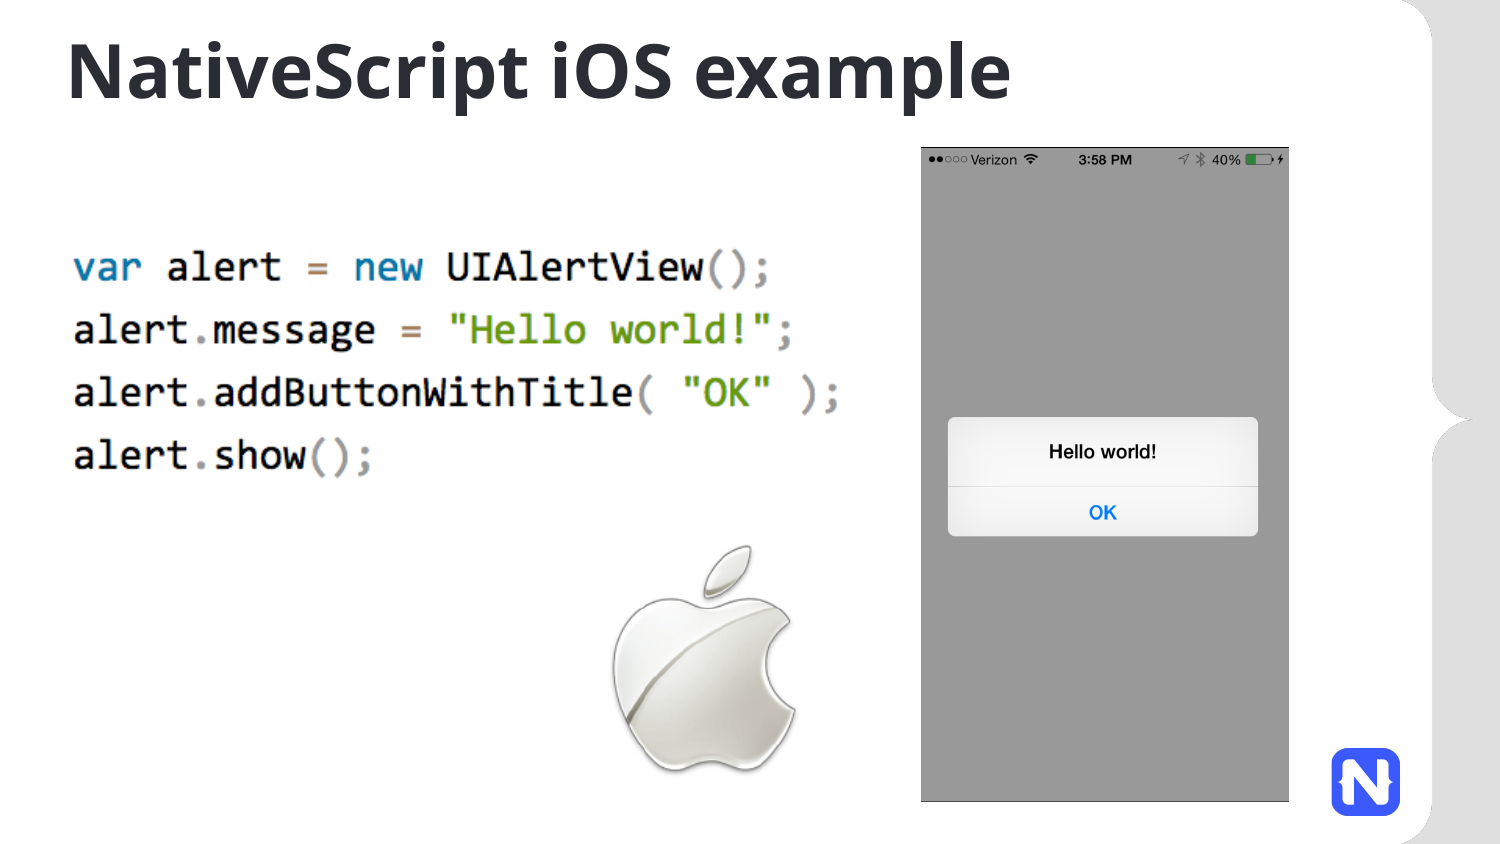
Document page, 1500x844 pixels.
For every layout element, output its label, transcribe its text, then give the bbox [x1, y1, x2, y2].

picture [606, 540, 801, 779]
title NativeScript iOS example [53, 0, 1449, 148]
picture [48, 237, 851, 510]
picture [920, 147, 1290, 803]
picture [1331, 0, 1500, 844]
